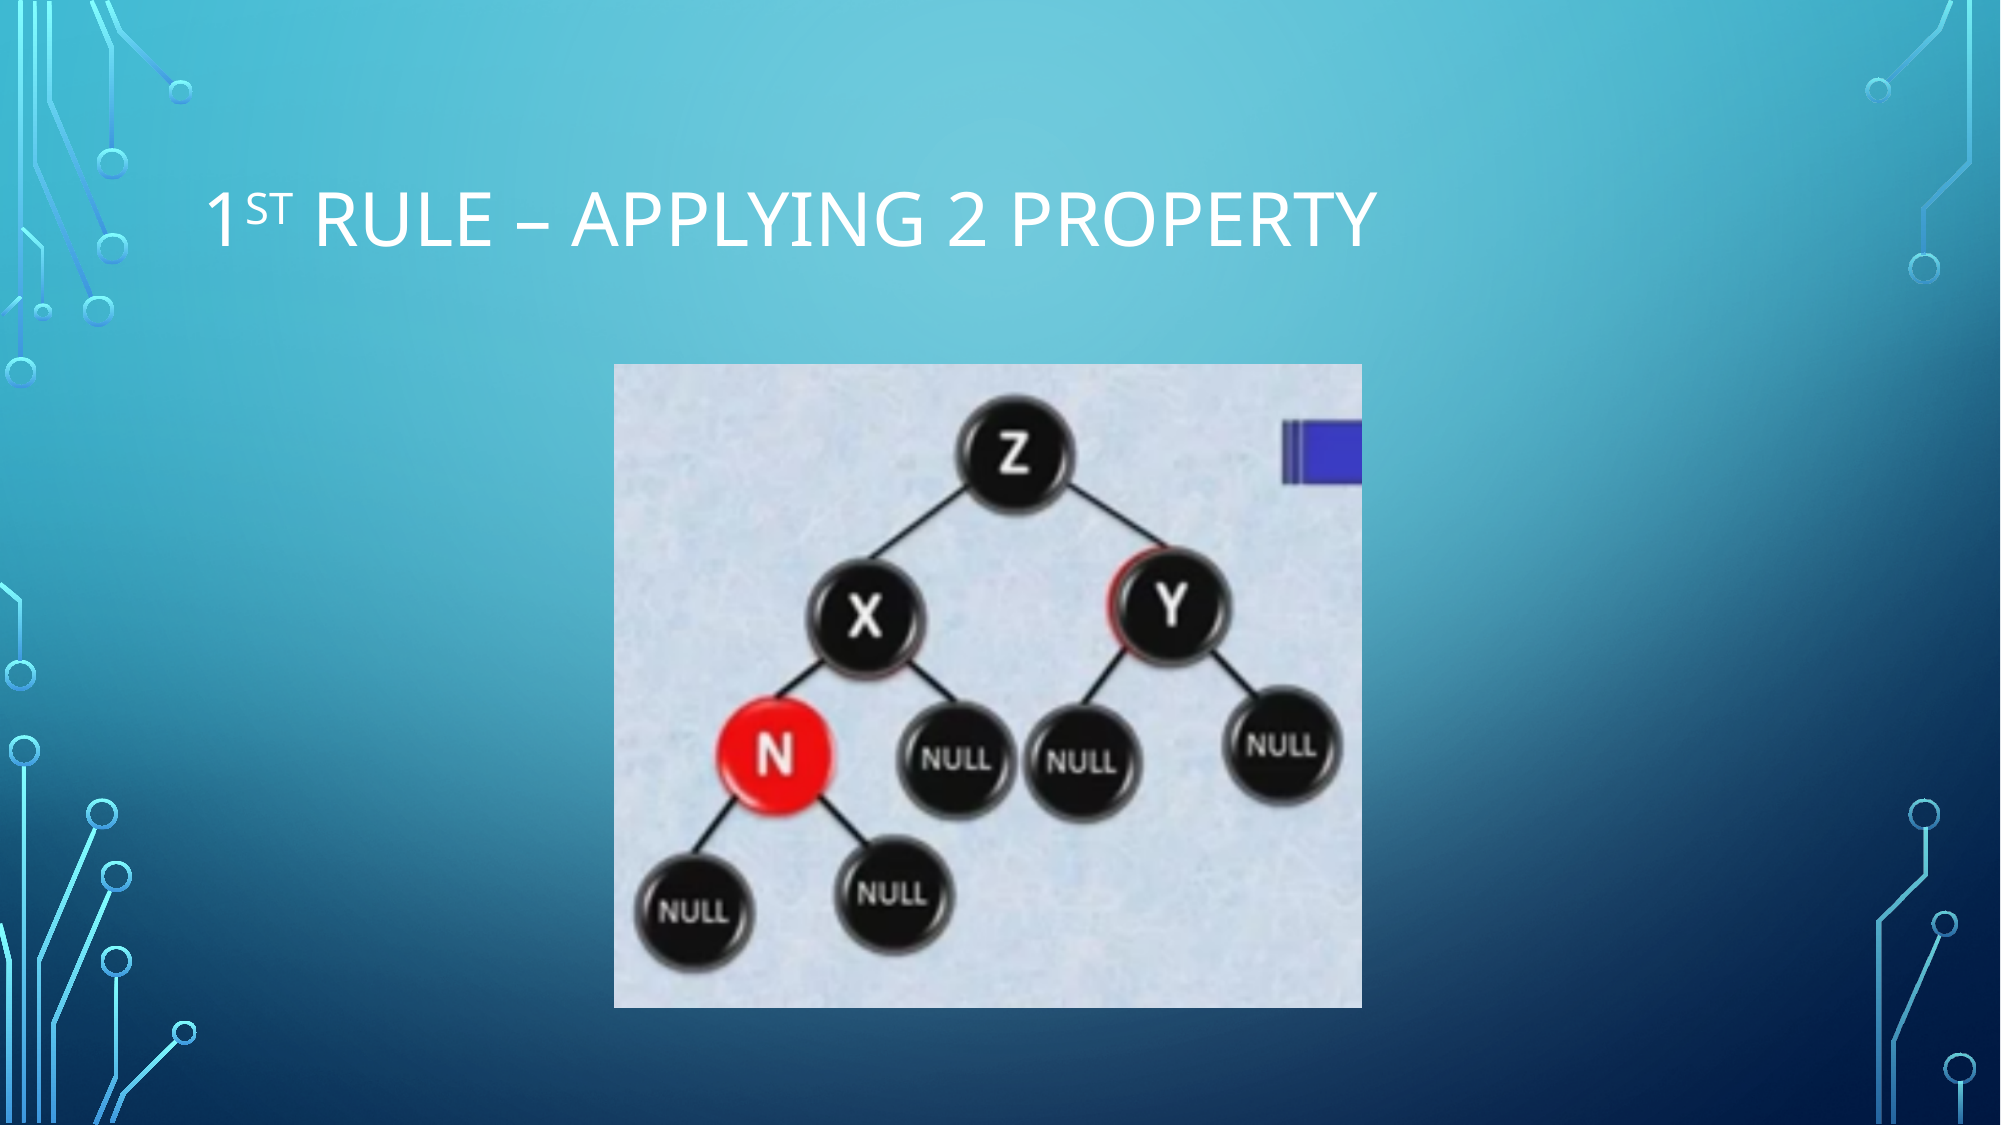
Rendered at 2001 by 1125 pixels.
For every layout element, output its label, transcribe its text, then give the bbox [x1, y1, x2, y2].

picture [614, 364, 1363, 1008]
title 1ST RULE – Applying 2 property [187, 101, 1813, 344]
